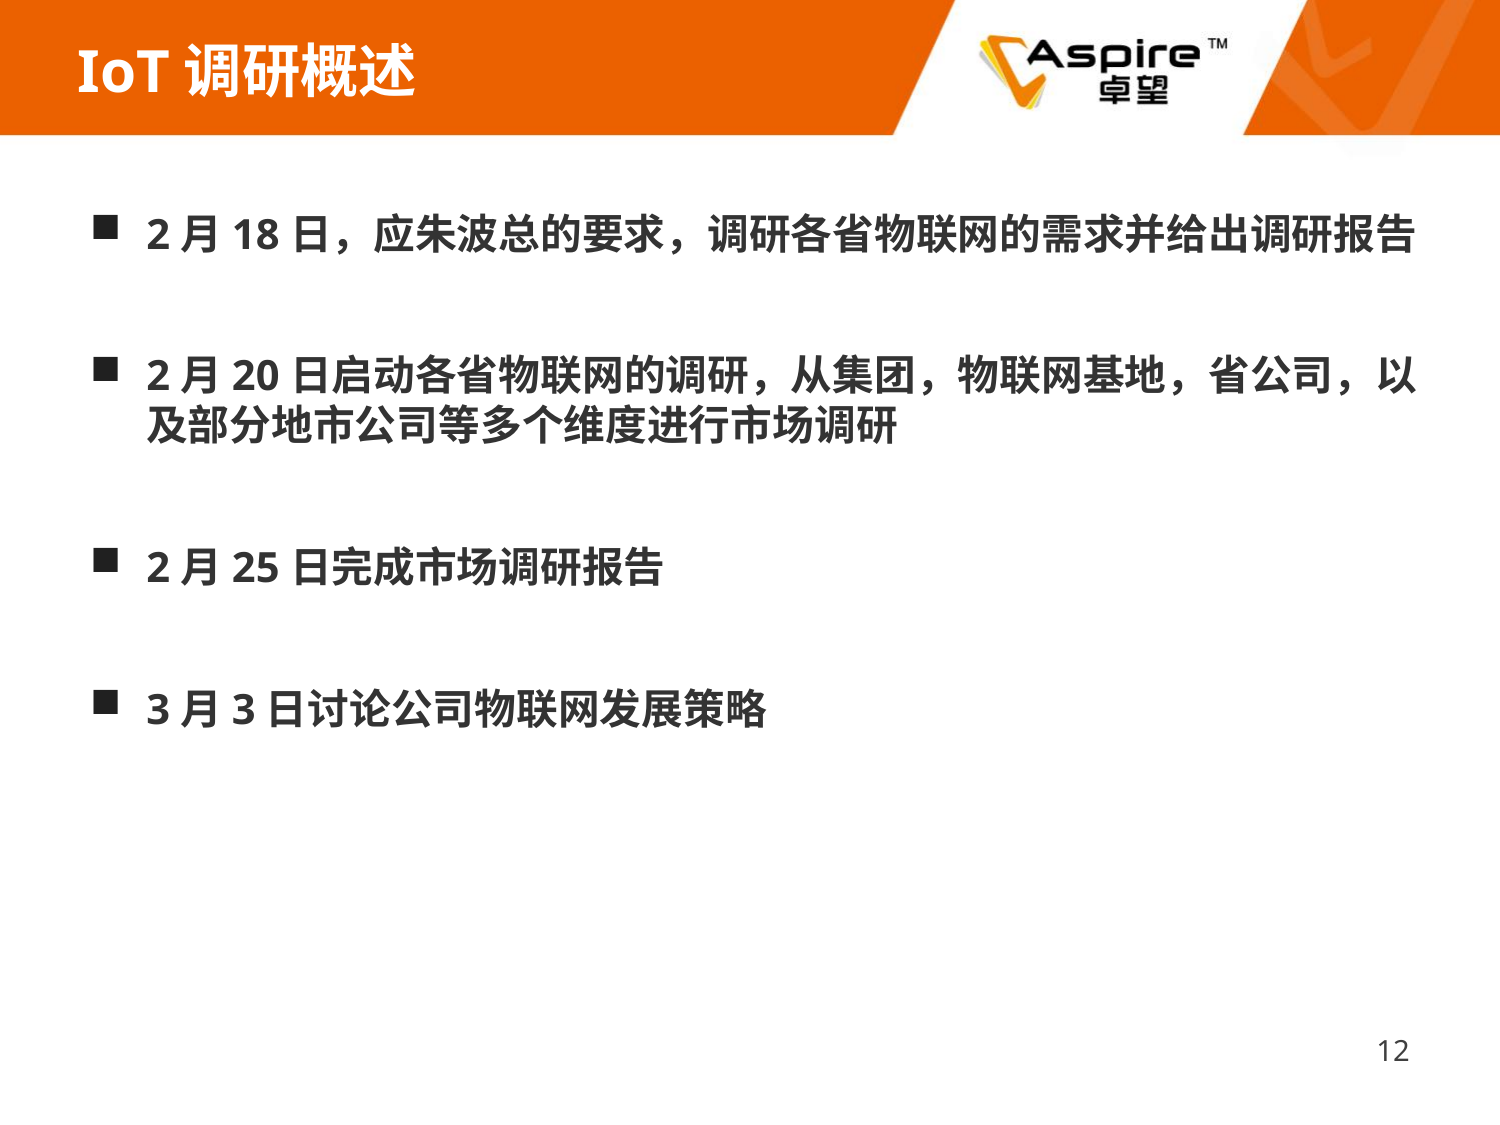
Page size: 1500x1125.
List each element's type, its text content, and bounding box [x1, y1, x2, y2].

title IoT调研概述 [62, 0, 1188, 138]
picture [0, 0, 1500, 1125]
slide_number 12 [1074, 1024, 1426, 1103]
list 2月18日，应朱波总的要求，调研各省物联网的需求并给出调研报告 2月20日启动各省物联网的调研，从集团，物联网基地，省公司，以及部分地市公司等多个维度进行市场调研 2月25日完成市场调研报告 3月3日讨论公司物联网发展策略 [74, 199, 1451, 1001]
